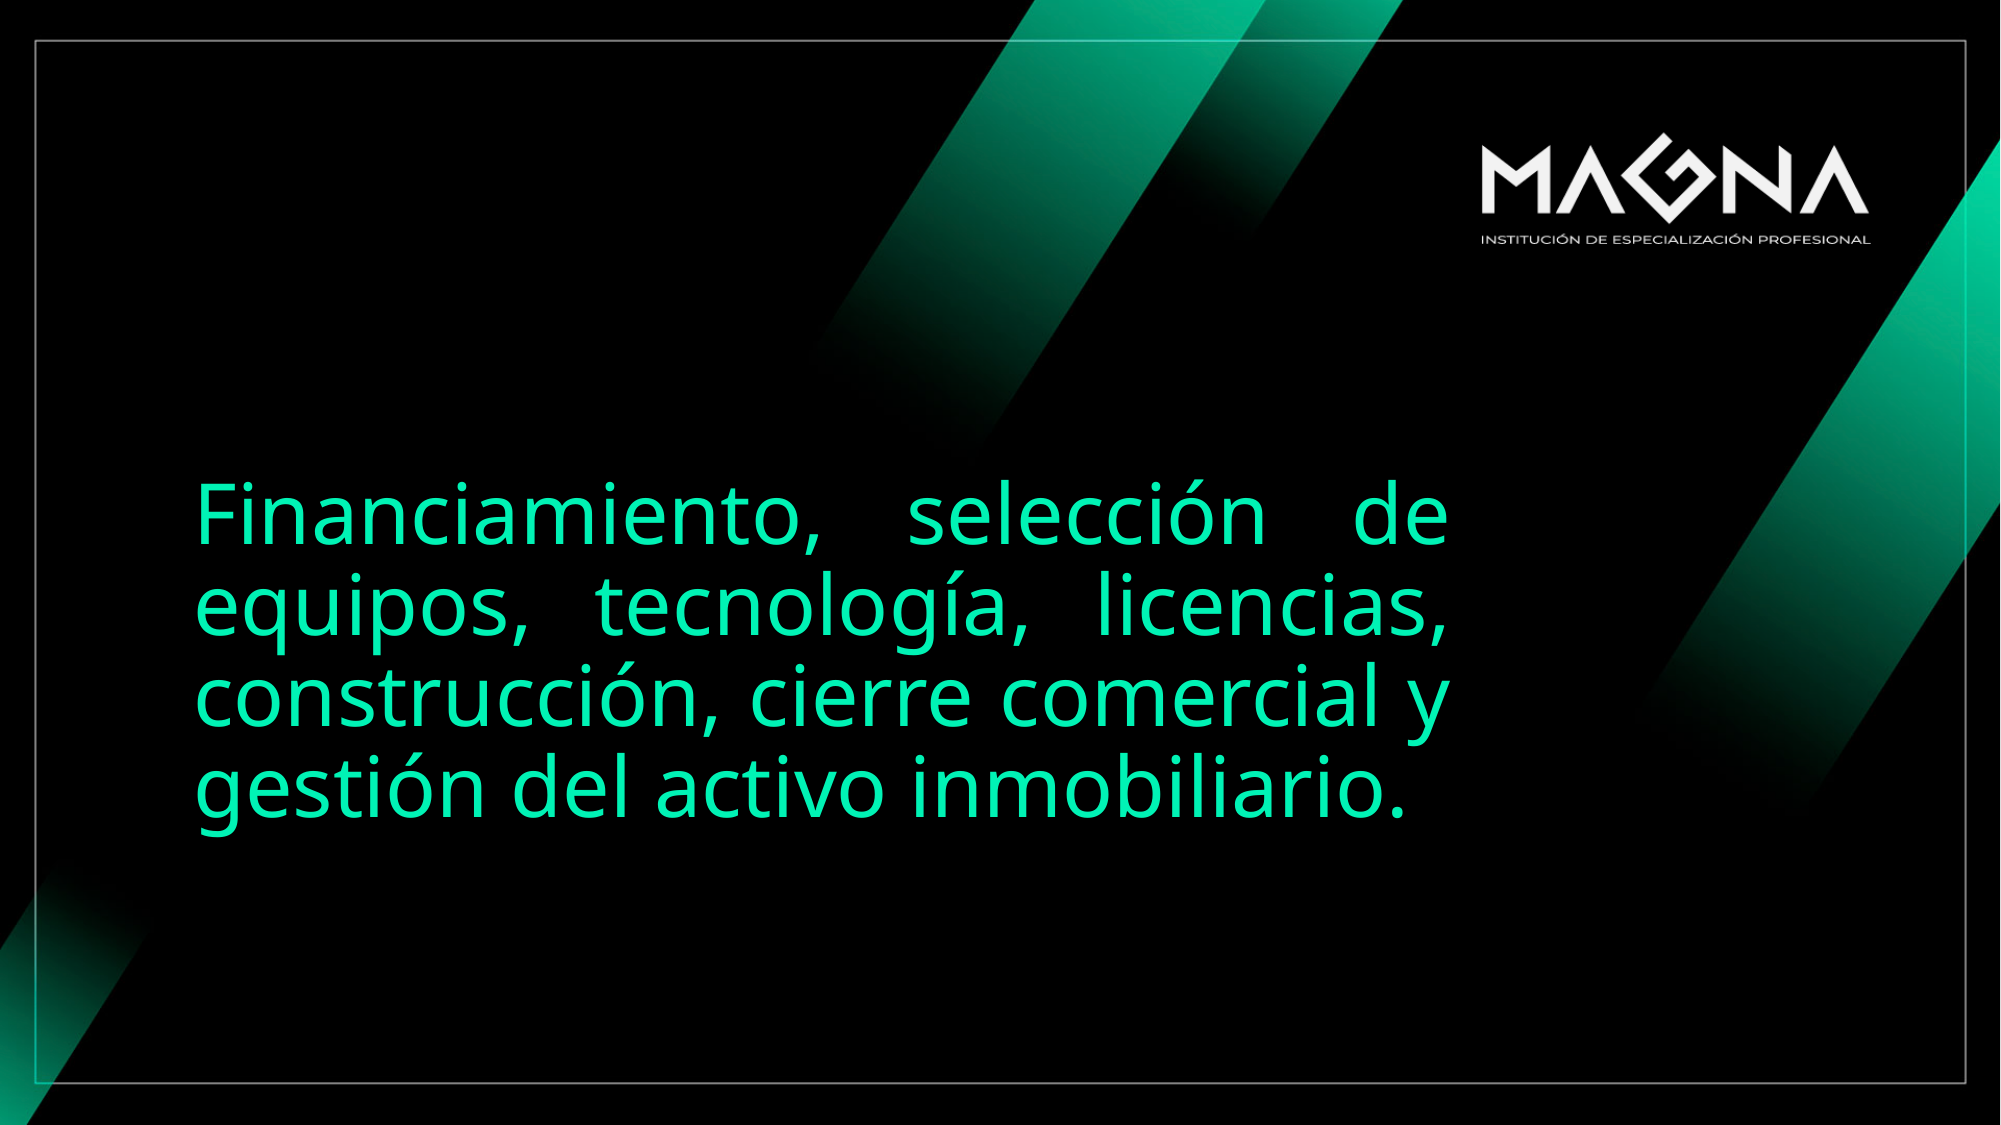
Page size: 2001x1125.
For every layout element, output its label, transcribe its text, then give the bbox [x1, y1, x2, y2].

picture [0, 0, 2001, 1125]
title Financiamiento, selección de equipos, tecnología, licencias, construcción, cierre comercial y gestión del activo inmobiliario. [178, 453, 1468, 855]
